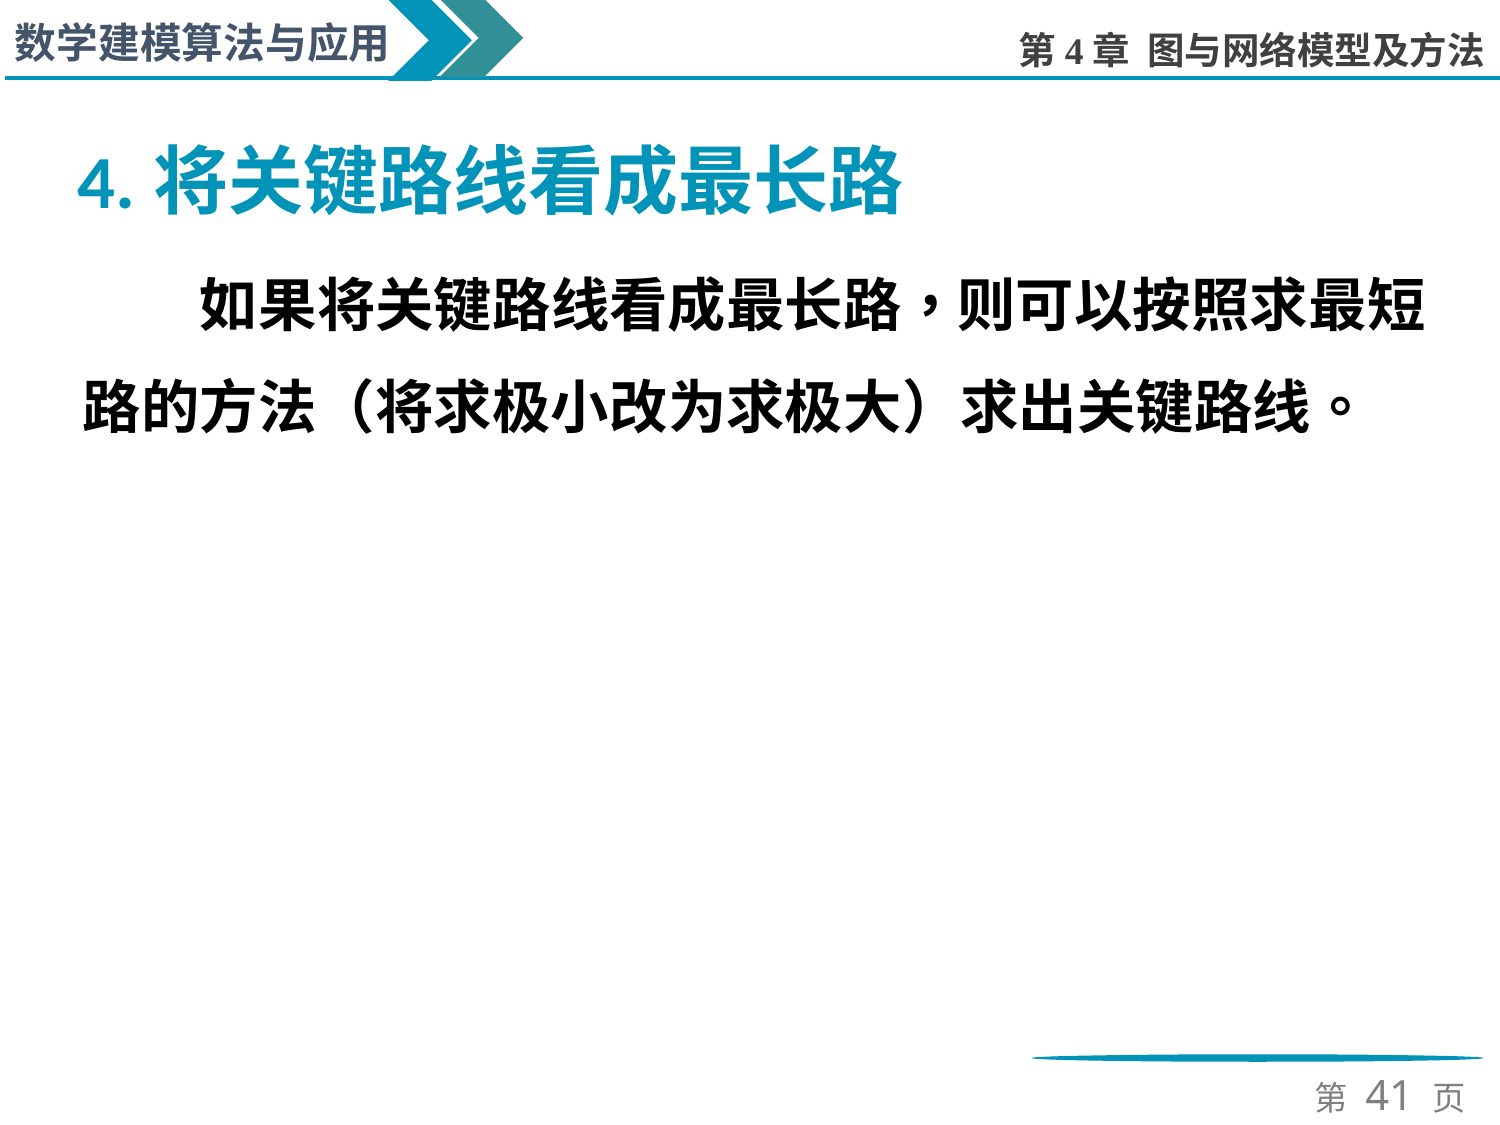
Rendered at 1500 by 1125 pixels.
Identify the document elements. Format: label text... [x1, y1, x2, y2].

text_box 4.将关键路线看成最长路 [63, 126, 1100, 232]
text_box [82, 266, 1426, 874]
